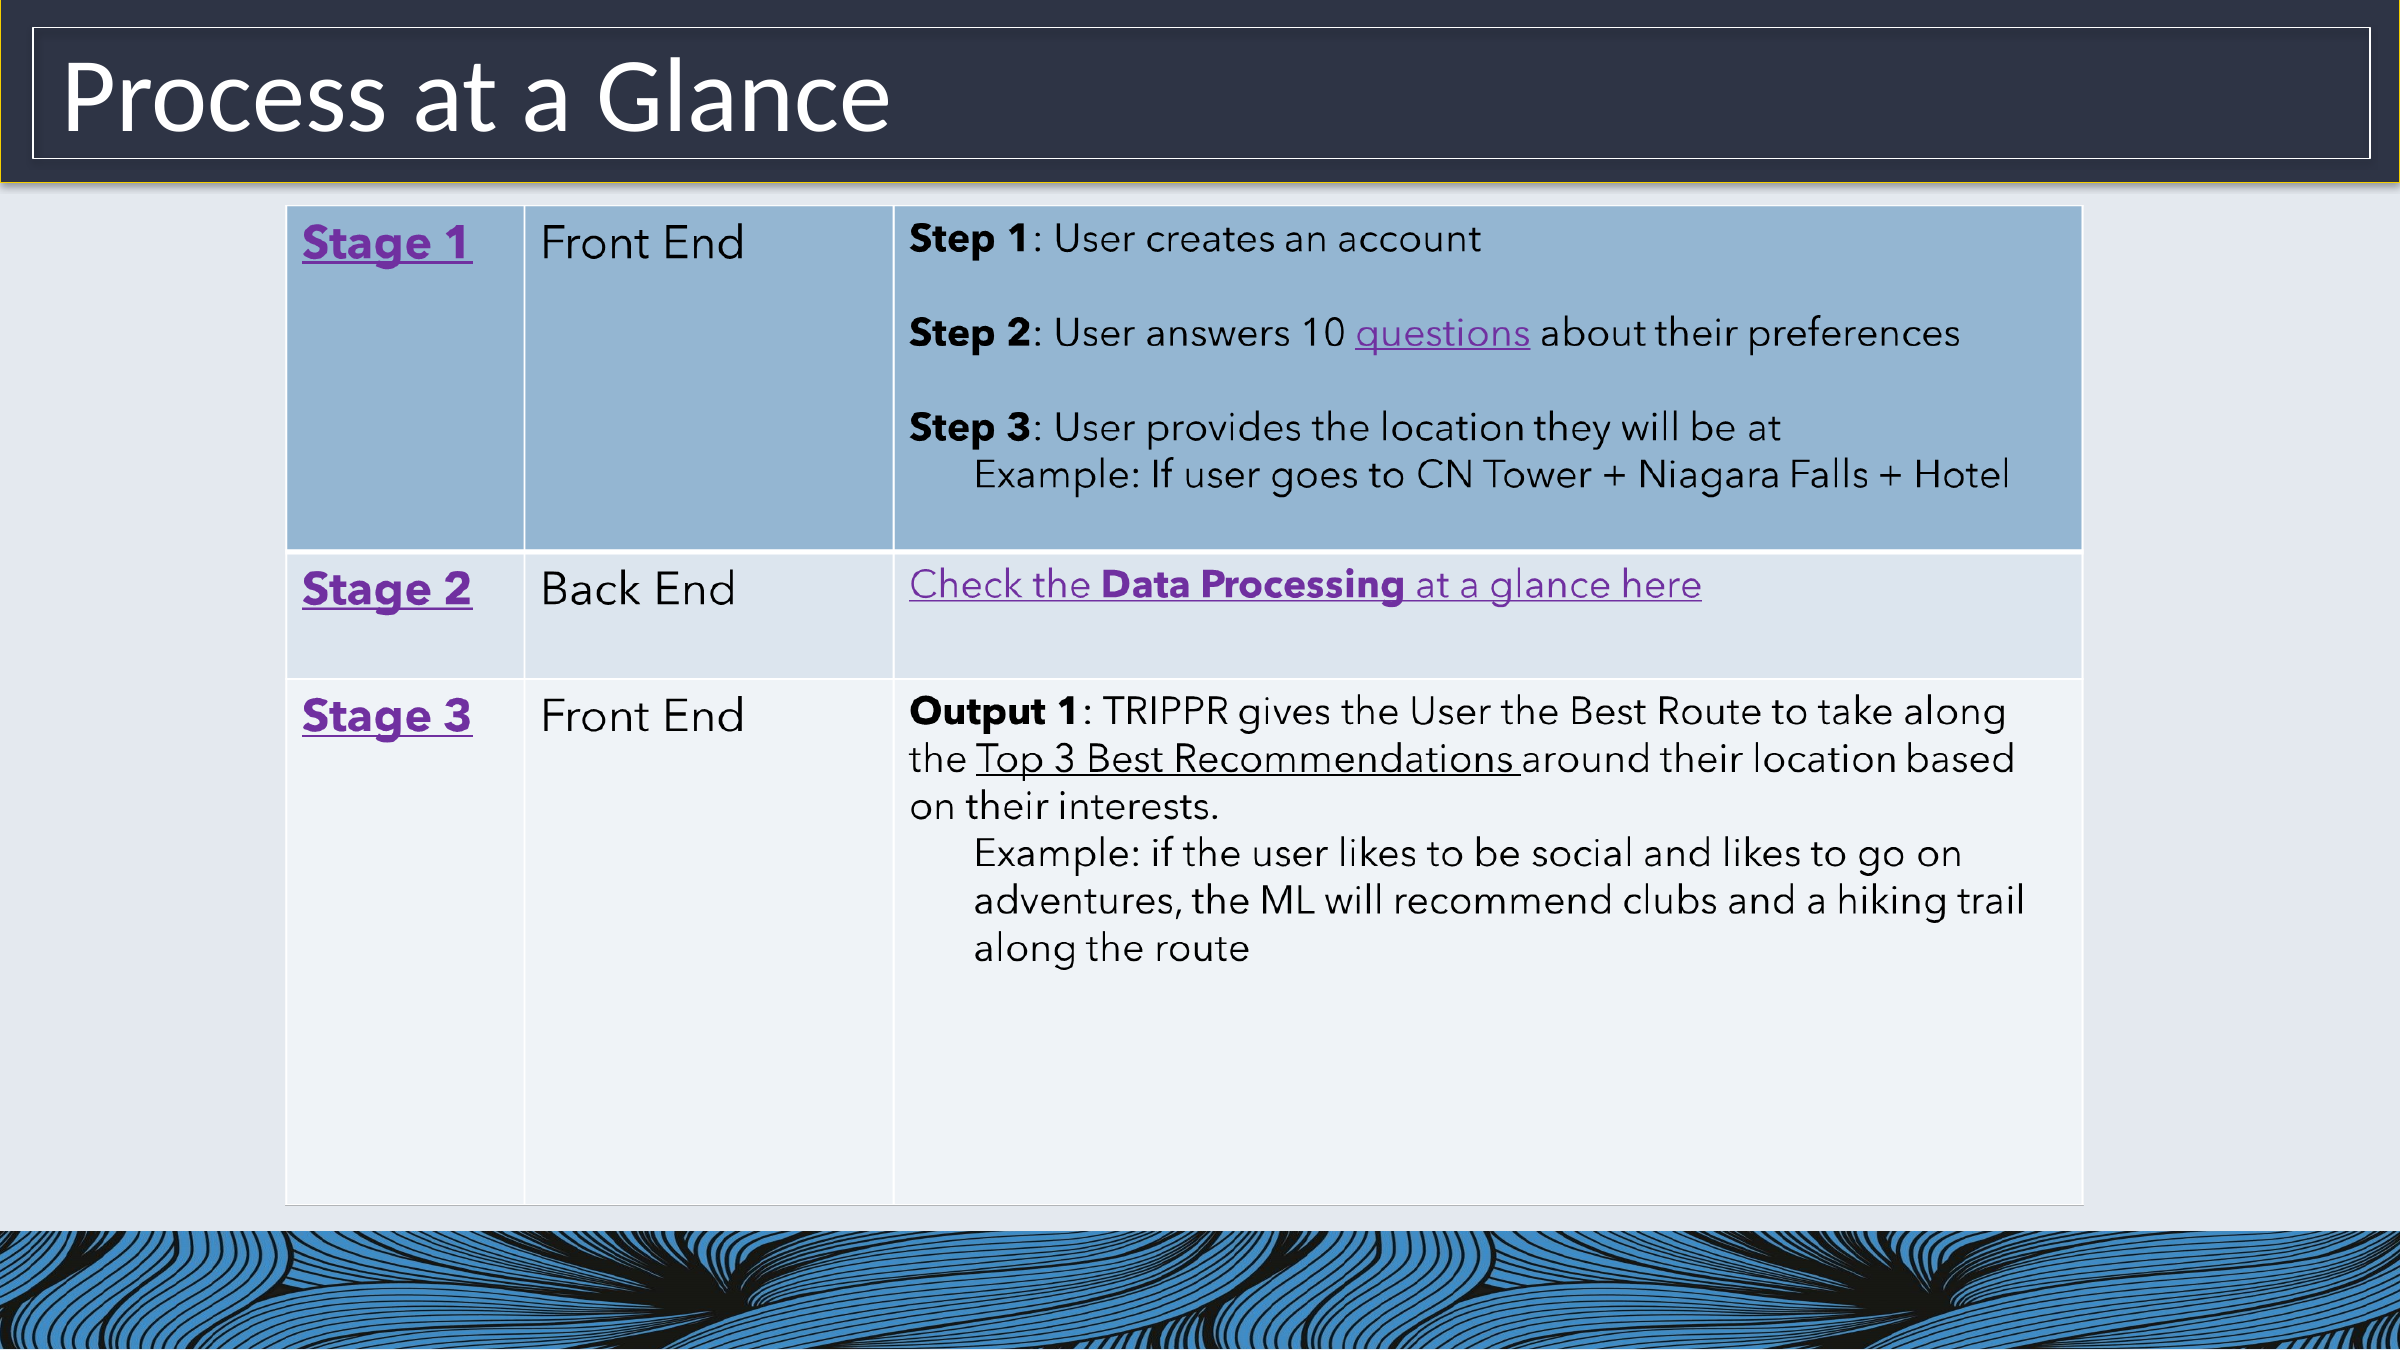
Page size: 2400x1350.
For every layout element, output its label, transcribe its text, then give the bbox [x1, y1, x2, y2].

picture [0, 1231, 2400, 1349]
picture [285, 199, 2086, 1206]
text_box Process at a Glance [37, 32, 2375, 146]
